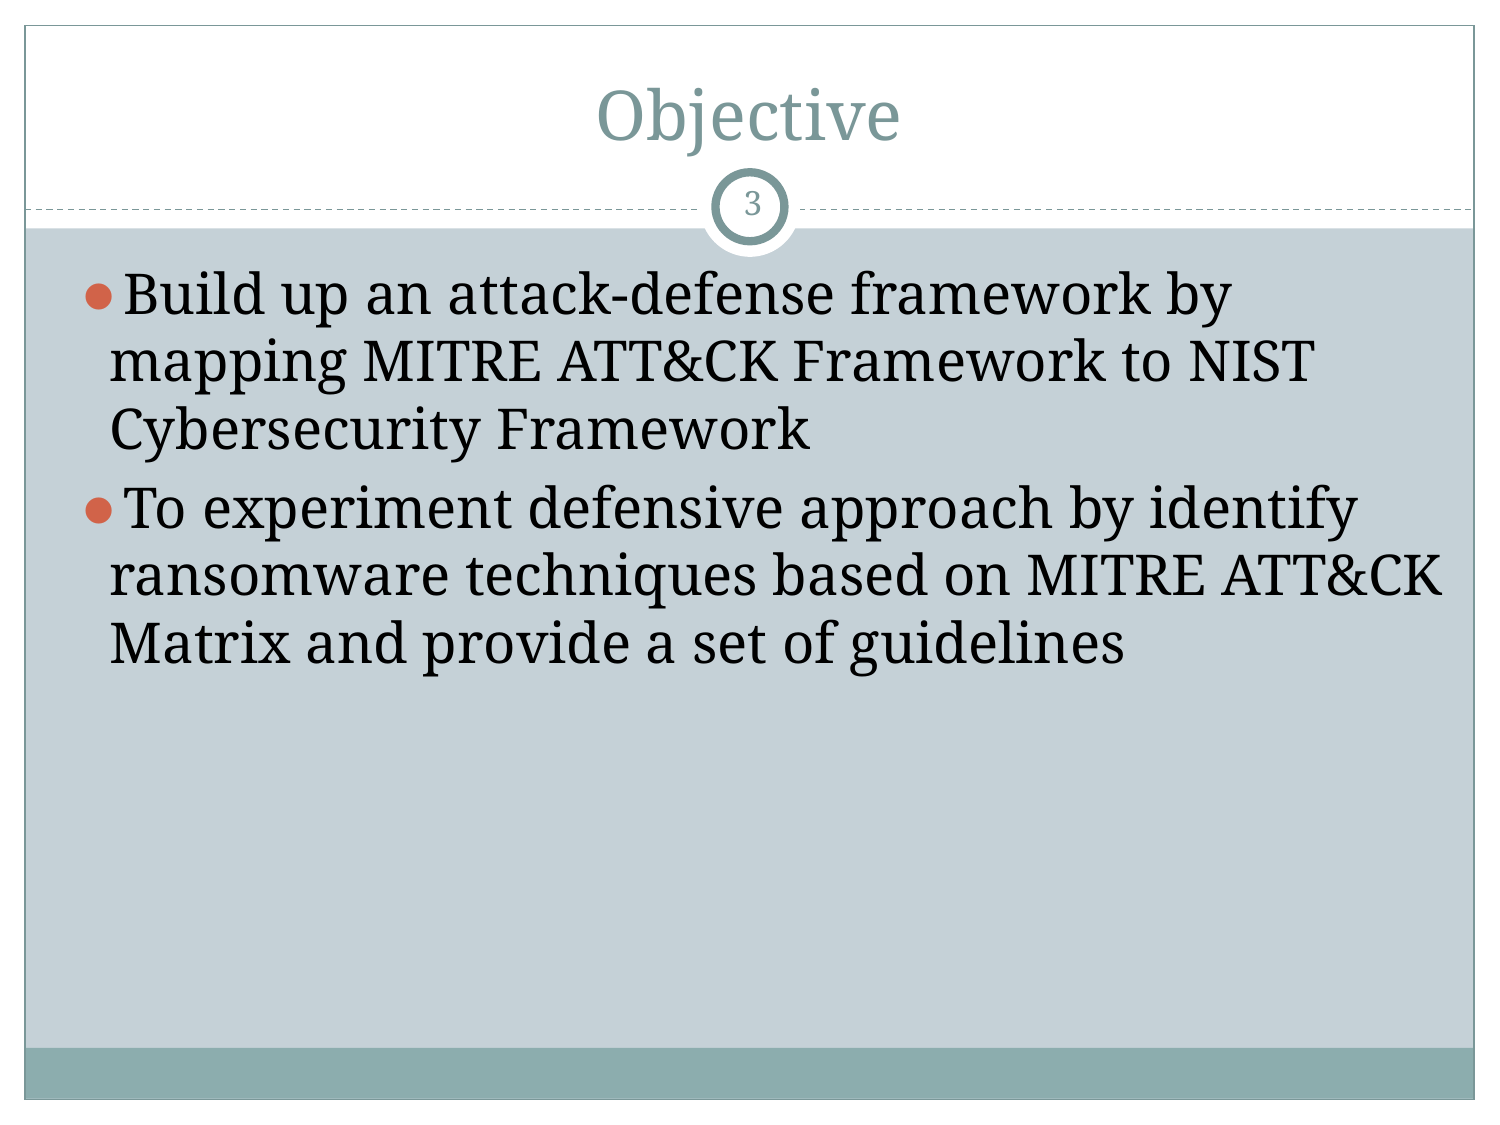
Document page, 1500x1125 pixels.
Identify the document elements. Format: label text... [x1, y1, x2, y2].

slide_number 3 [715, 168, 791, 241]
list Build up an attack-defense framework by mapping MITRE ATT&CK Framework to NIST Cybersecurity Framework To experiment defensive approach by identify ransomware techniques based on MITRE ATT&CK Matrix and provide a set of guidelines [49, 250, 1463, 1001]
title Objective [49, 37, 1450, 162]
